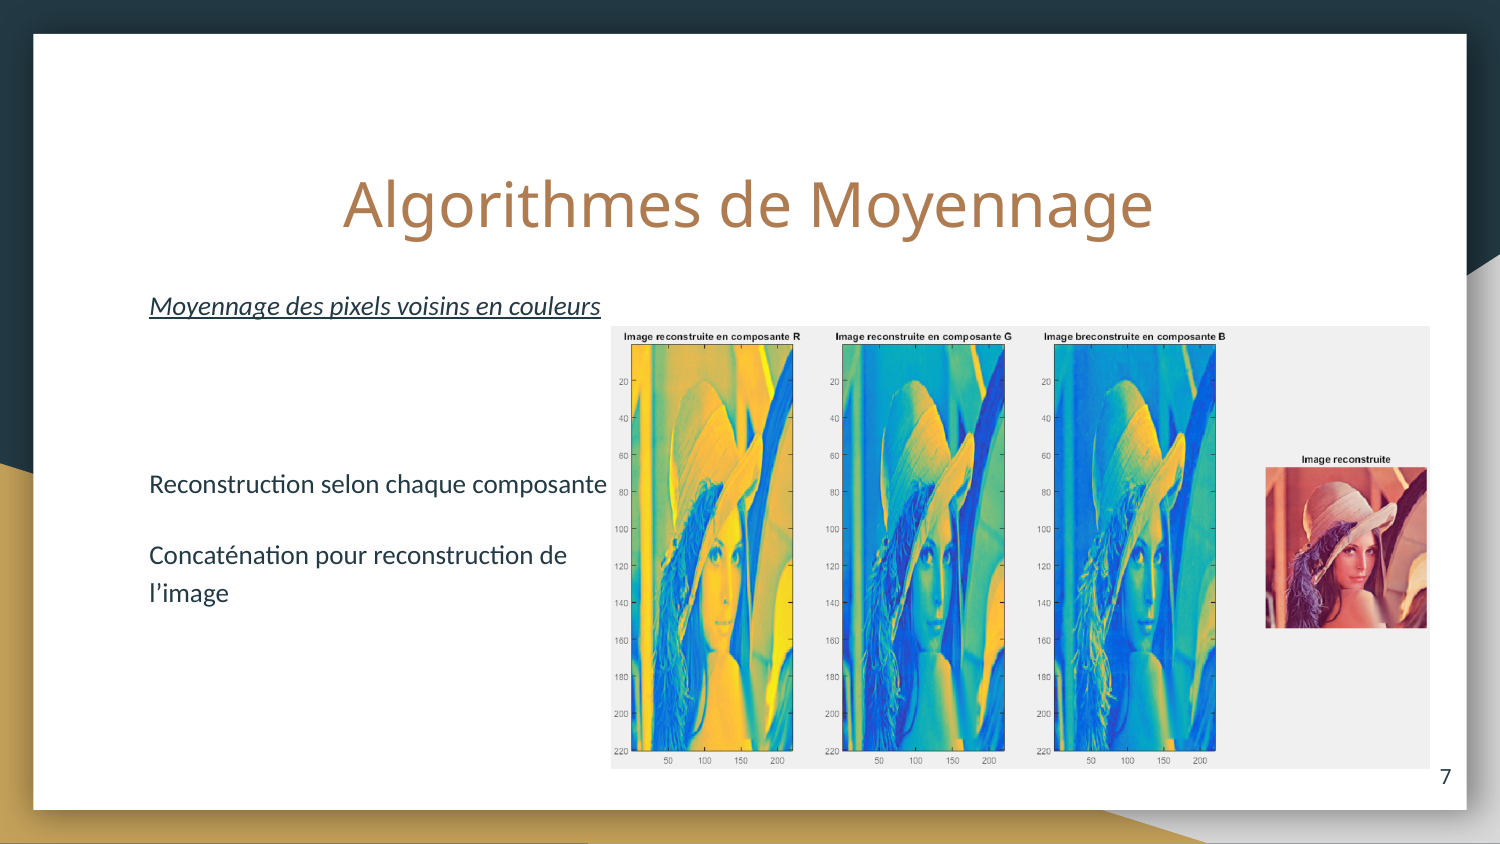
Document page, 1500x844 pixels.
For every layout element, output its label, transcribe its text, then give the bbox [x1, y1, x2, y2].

picture [611, 325, 1430, 769]
title Algorithmes de Moyennage [134, 138, 1366, 268]
list Moyennage des pixels voisins en couleurs Reconstruction selon chaque composante Concaténation pour reconstruction de l’image [134, 268, 1366, 671]
slide_number 7 [1376, 745, 1467, 810]
